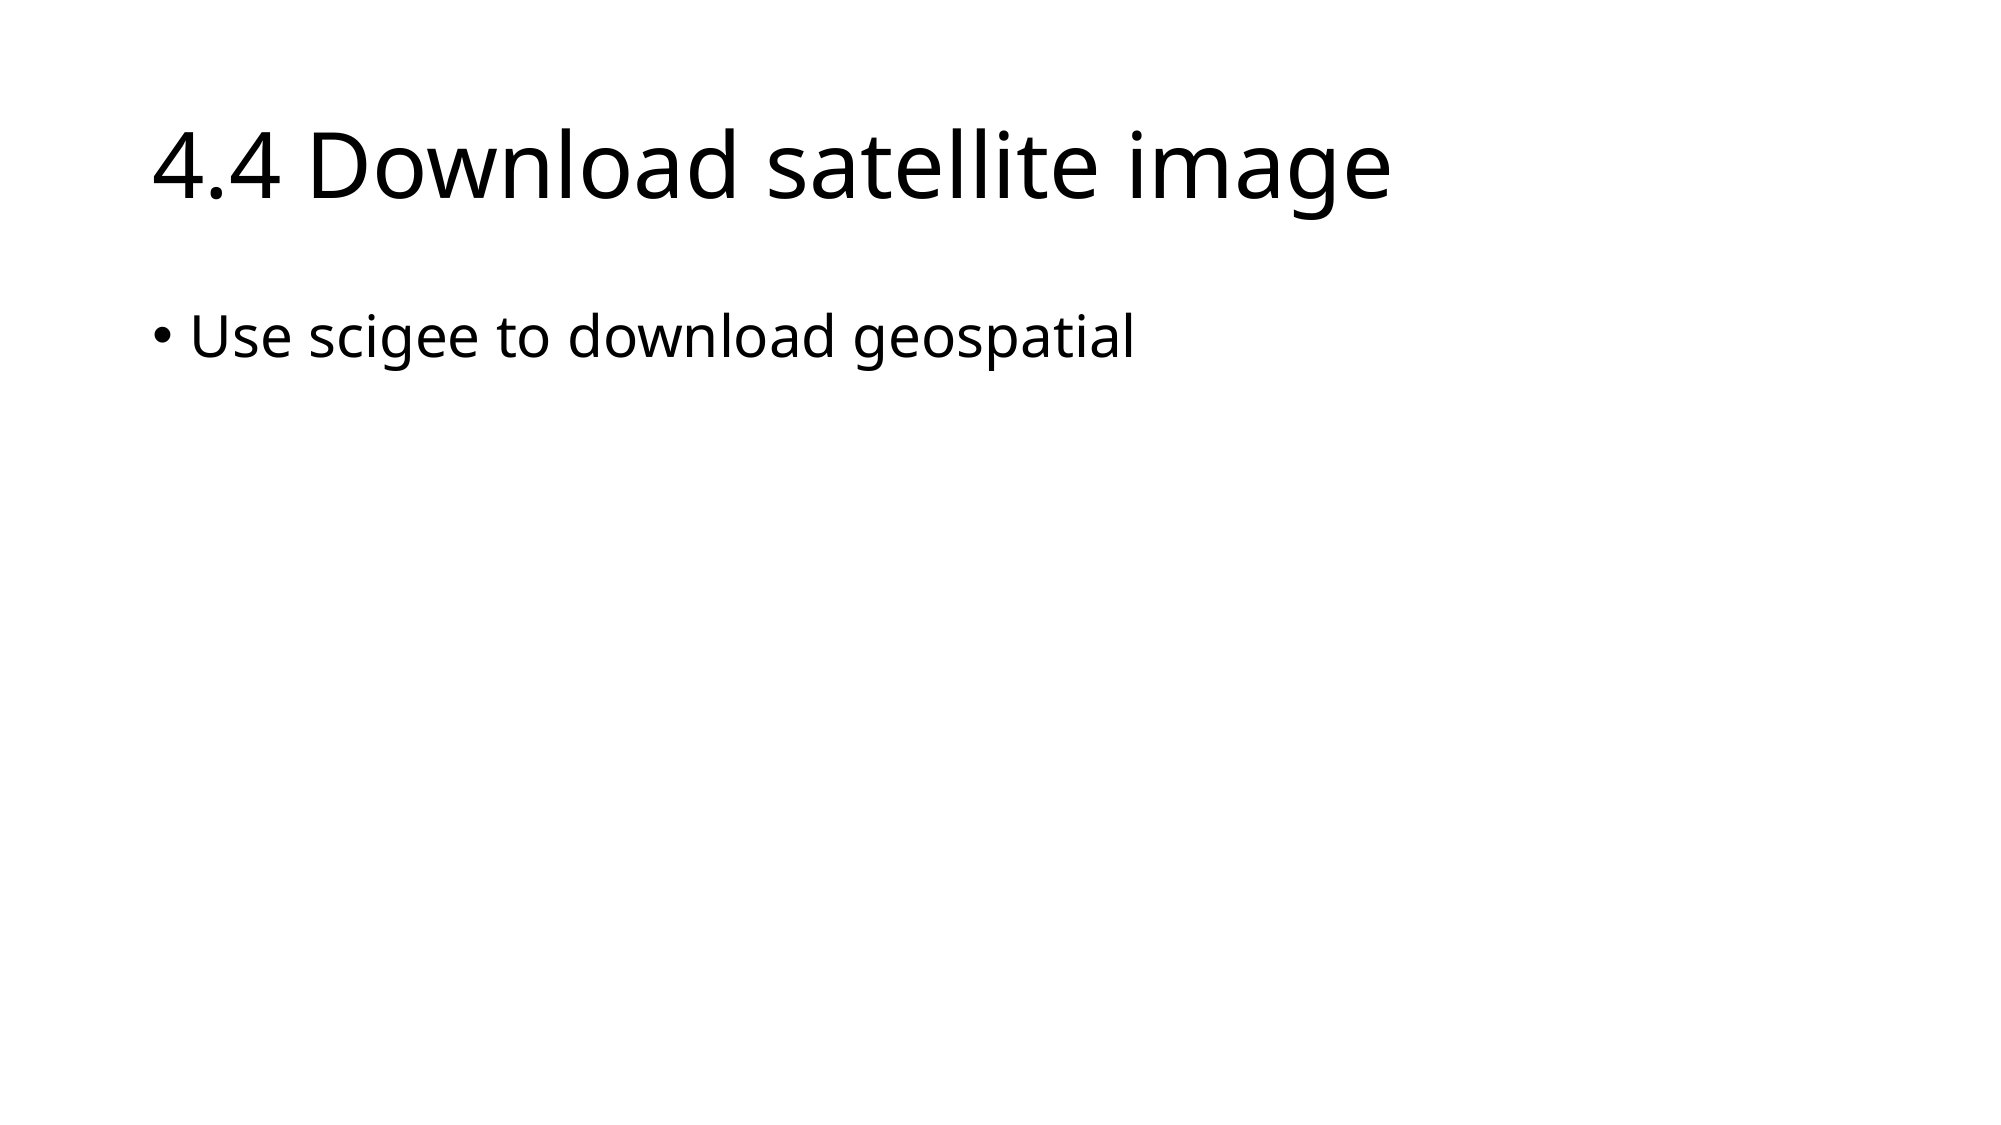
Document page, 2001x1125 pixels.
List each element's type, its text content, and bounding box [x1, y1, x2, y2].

list Use scigee to download geospatial [137, 299, 1863, 1014]
title 4.4 Download satellite image [137, 59, 1863, 278]
